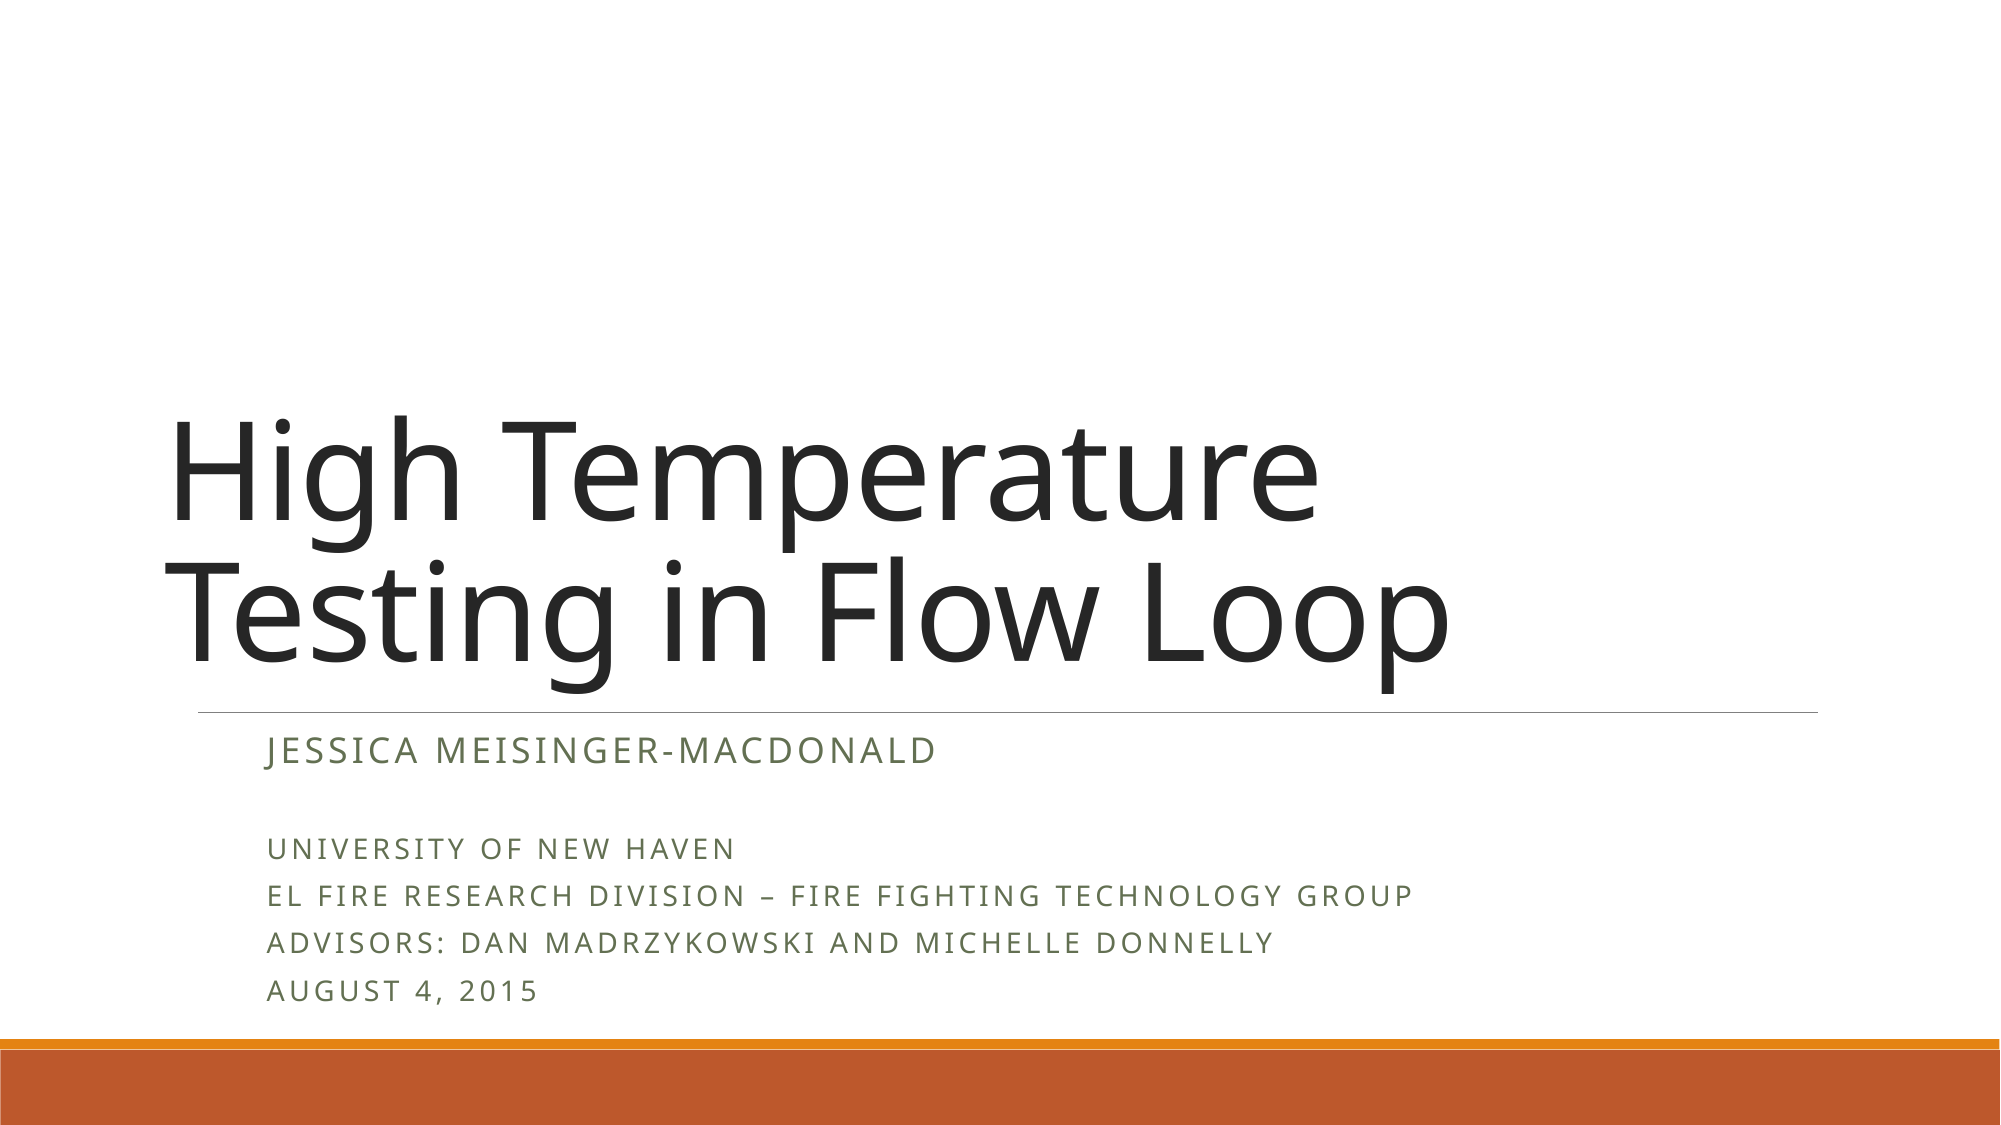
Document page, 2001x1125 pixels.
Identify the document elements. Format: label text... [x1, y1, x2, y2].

subtitle Jessica Meisinger-MacDonald University of New Haven EL Fire Research Division – Fire Fighting Technology Group Advisors: Dan Madrzykowski and Michelle Donnelly August 4, 2015 [251, 724, 1752, 1018]
title High Temperature Testing in Flow Loop [149, 279, 1650, 697]
